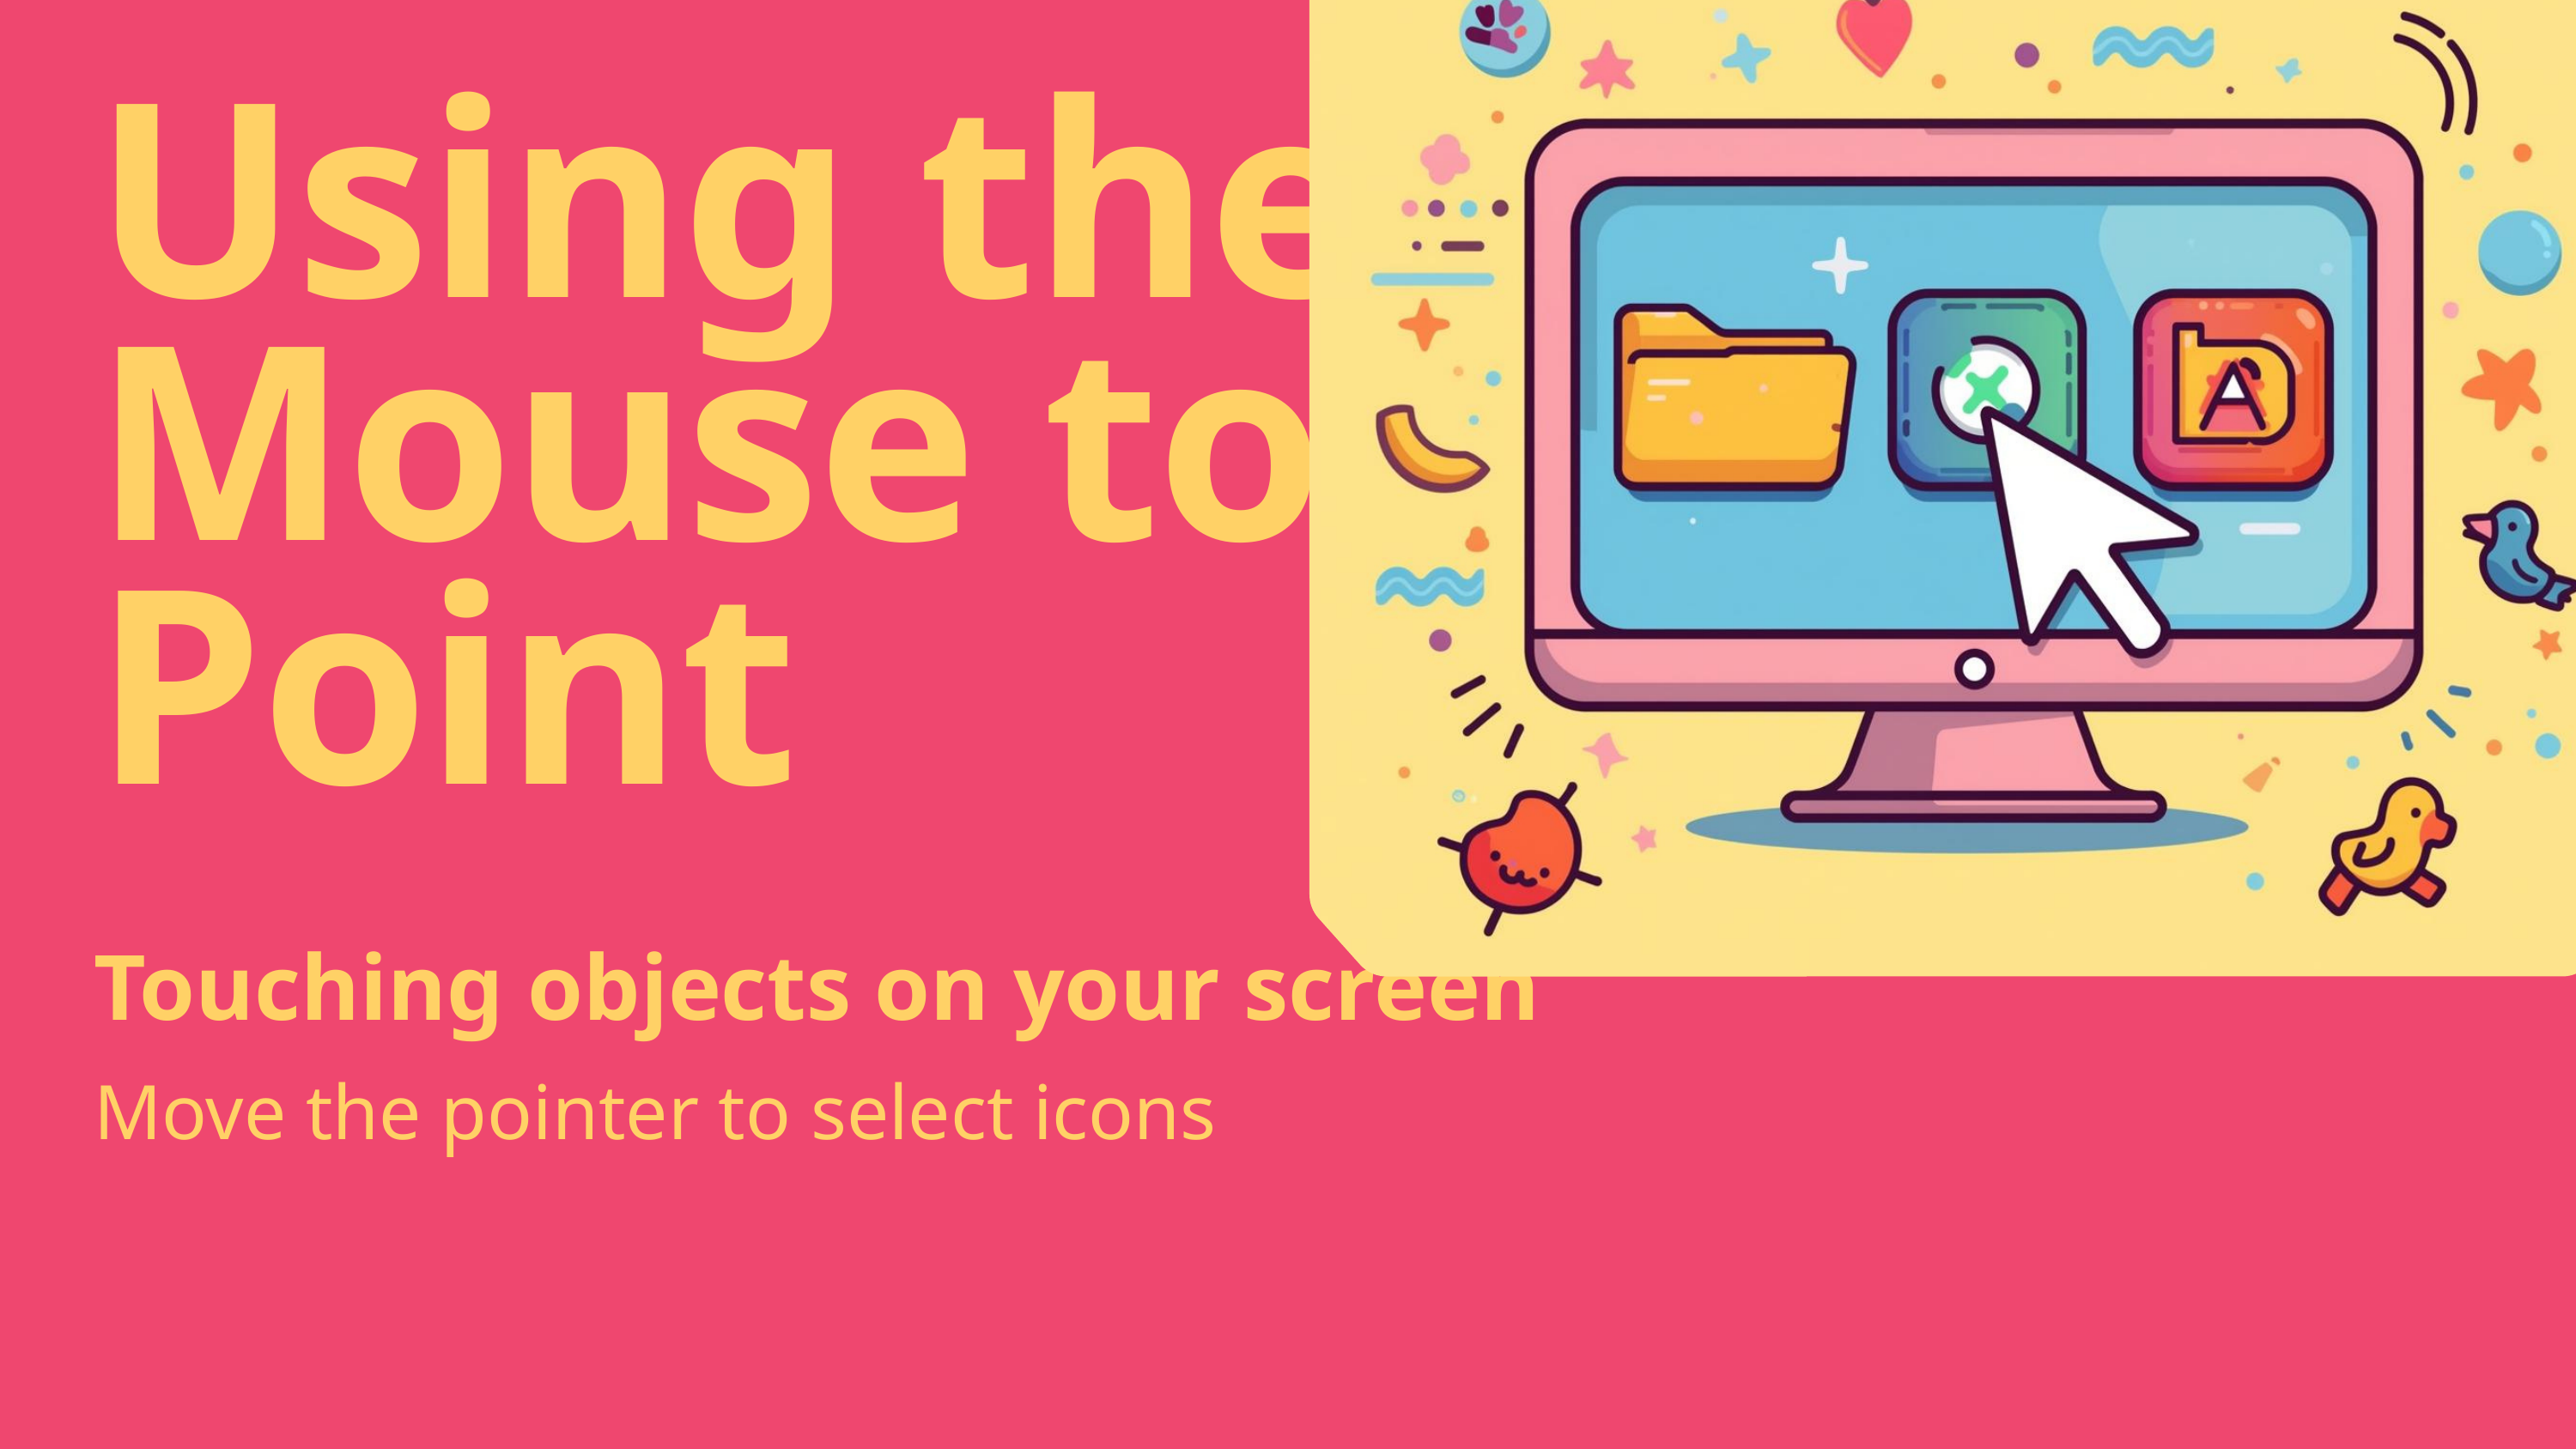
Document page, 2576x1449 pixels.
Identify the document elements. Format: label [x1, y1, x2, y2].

text_box [94, 94, 1724, 1156]
text_box [1309, 0, 2576, 977]
